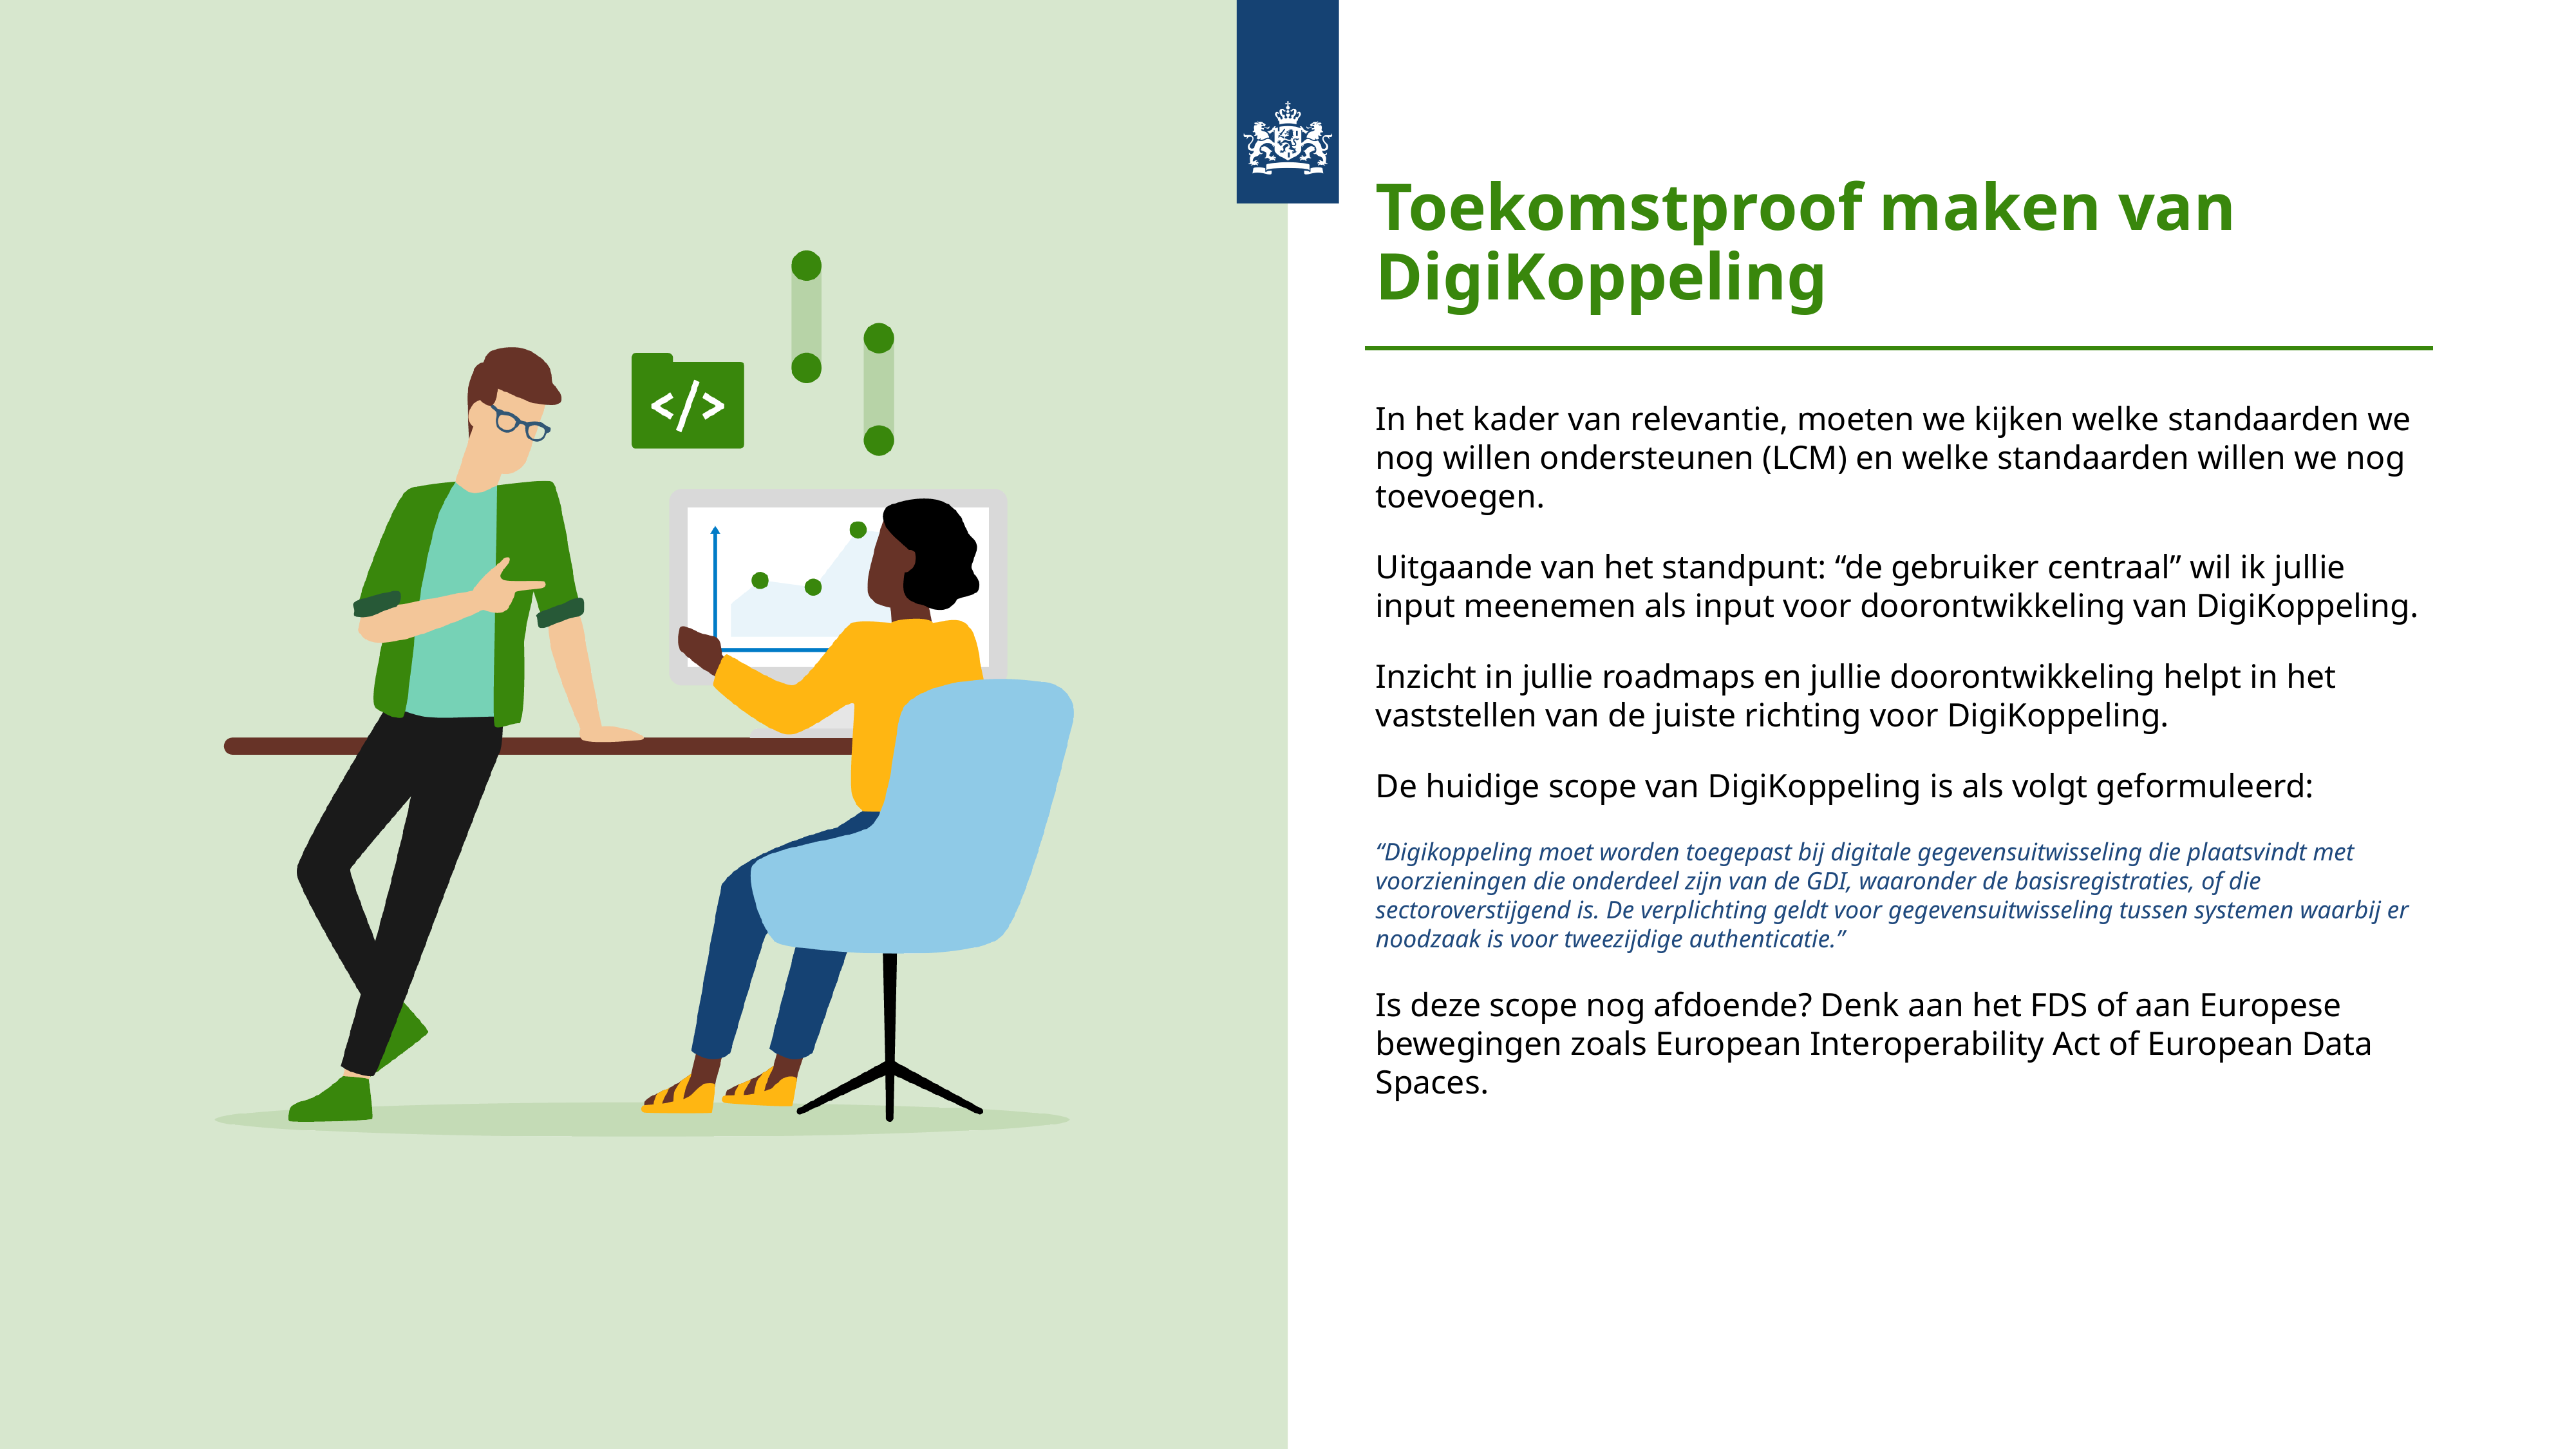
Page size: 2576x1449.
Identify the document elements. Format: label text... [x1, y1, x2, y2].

picture [214, 250, 1074, 1137]
picture [1236, 0, 1339, 254]
list Toekomstproof maken van DigiKoppeling [1366, 182, 2434, 319]
list In het kader van relevantie, moeten we kijken welke standaarden we nog willen ondersteunen (LCM) en welke standaarden willen we nog toevoegen. Uitgaande van het standpunt: “de gebruiker centraal” wil ik jullie input meenemen als input voor doorontwikkeling van DigiKoppeling. Inzicht in jullie roadmaps en jullie doorontwikkeling helpt in het vaststellen van de juiste richting voor DigiKoppeling. De huidige scope van DigiKoppeling is als volgt geformuleerd: “Digikoppeling moet worden toegepast bij digitale gegevensuitwisseling die plaatsvindt met voorzieningen die onderdeel zijn van de GDI, waaronder de basisregistraties, of die sectoroverstijgend is. De verplichting geldt voor gegevensuitwisseling tussen systemen waarbij er noodzaak is voor tweezijdige authenticatie.” Is deze scope nog afdoende? Denk aan het FDS of aan Europese bewegingen zoals European Interoperability Act of European Data Spaces. [1366, 393, 2434, 1313]
